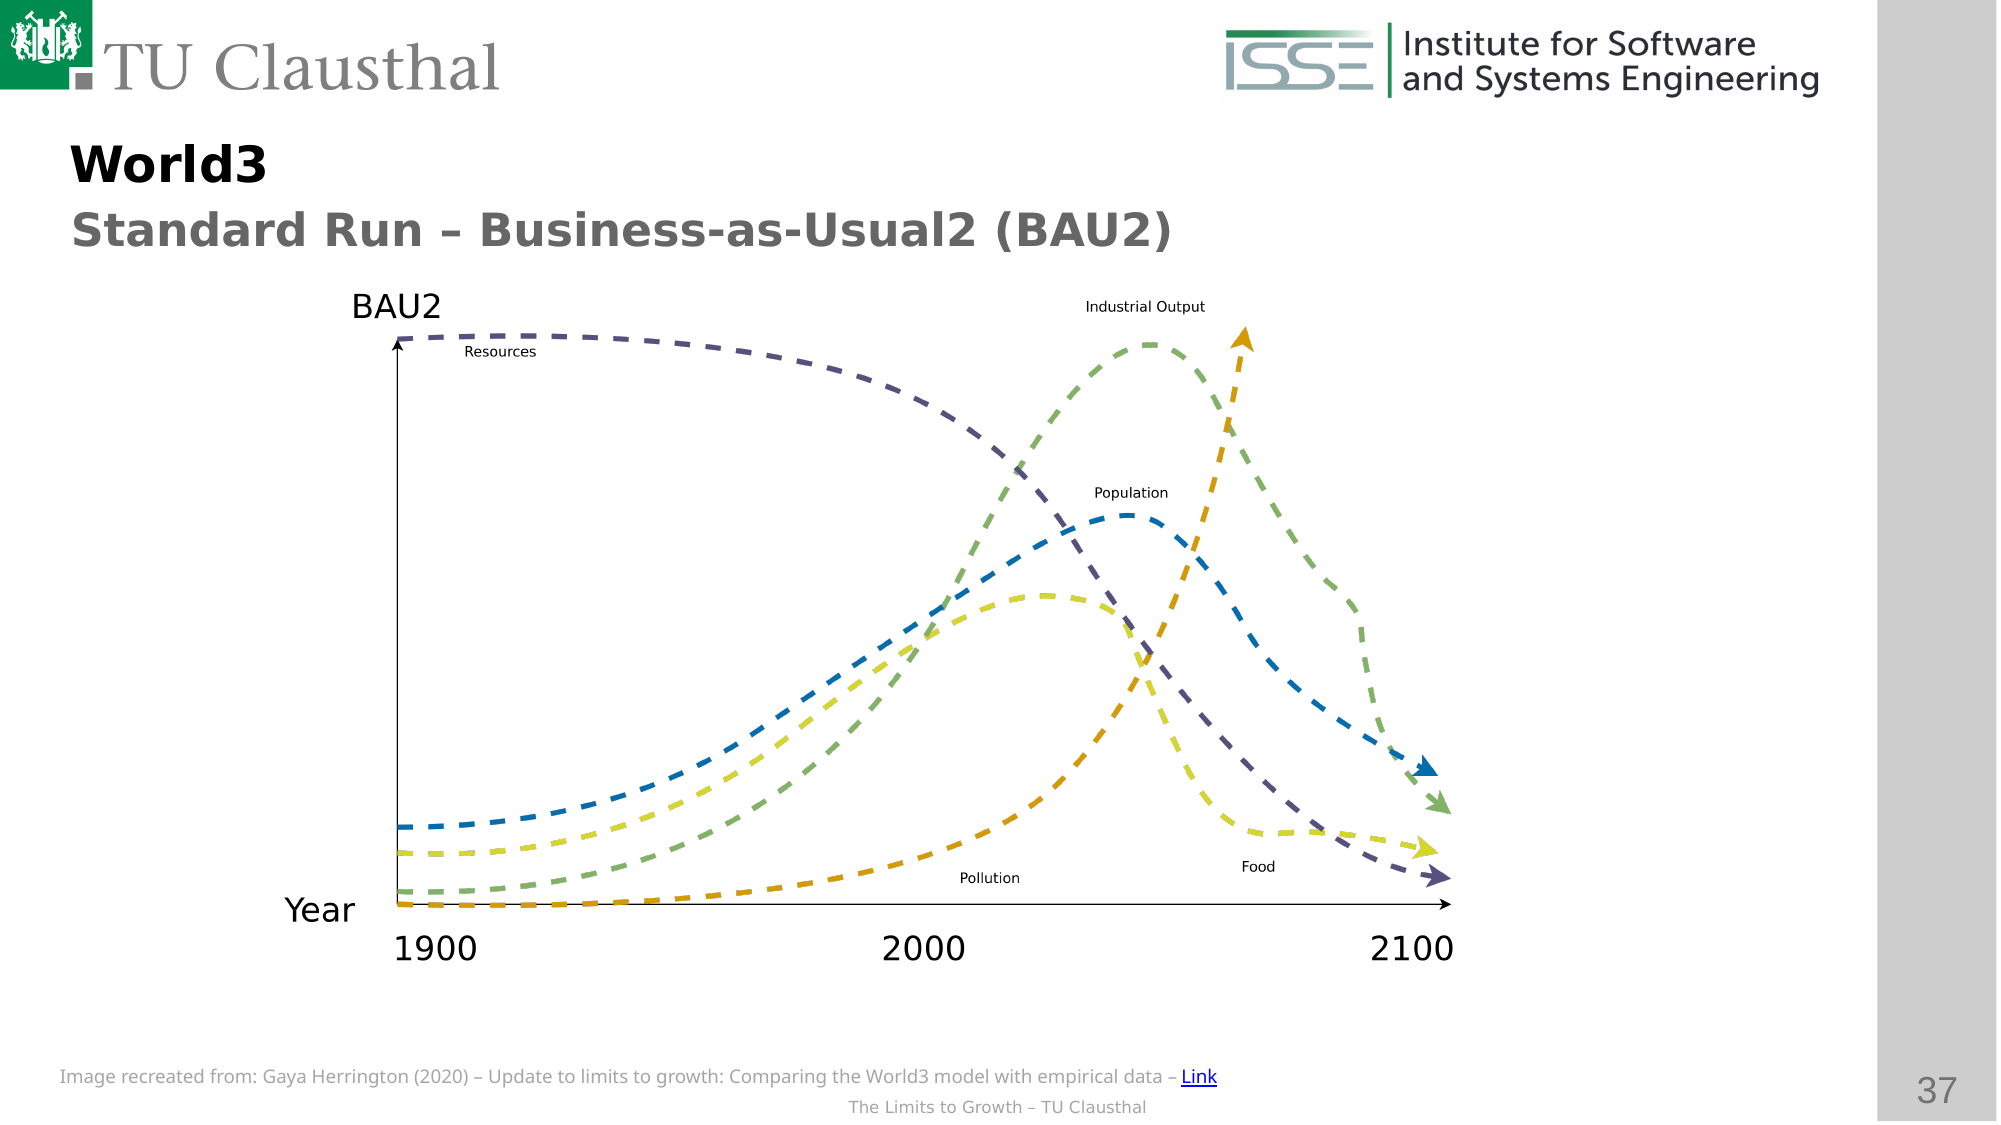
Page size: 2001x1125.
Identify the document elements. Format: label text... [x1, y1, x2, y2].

text_box Standard Run – Business-as-Usual2 (BAU2) [70, 188, 1767, 267]
text_box Image recreated from: Gaya Herrington (2020) – Update to limits to growth: Comparing the World3 model with empirical data – Link [45, 1057, 1874, 1098]
picture [281, 287, 1462, 969]
text_box World3 [54, 125, 1816, 205]
picture [1218, 22, 1824, 104]
picture [0, 0, 499, 90]
